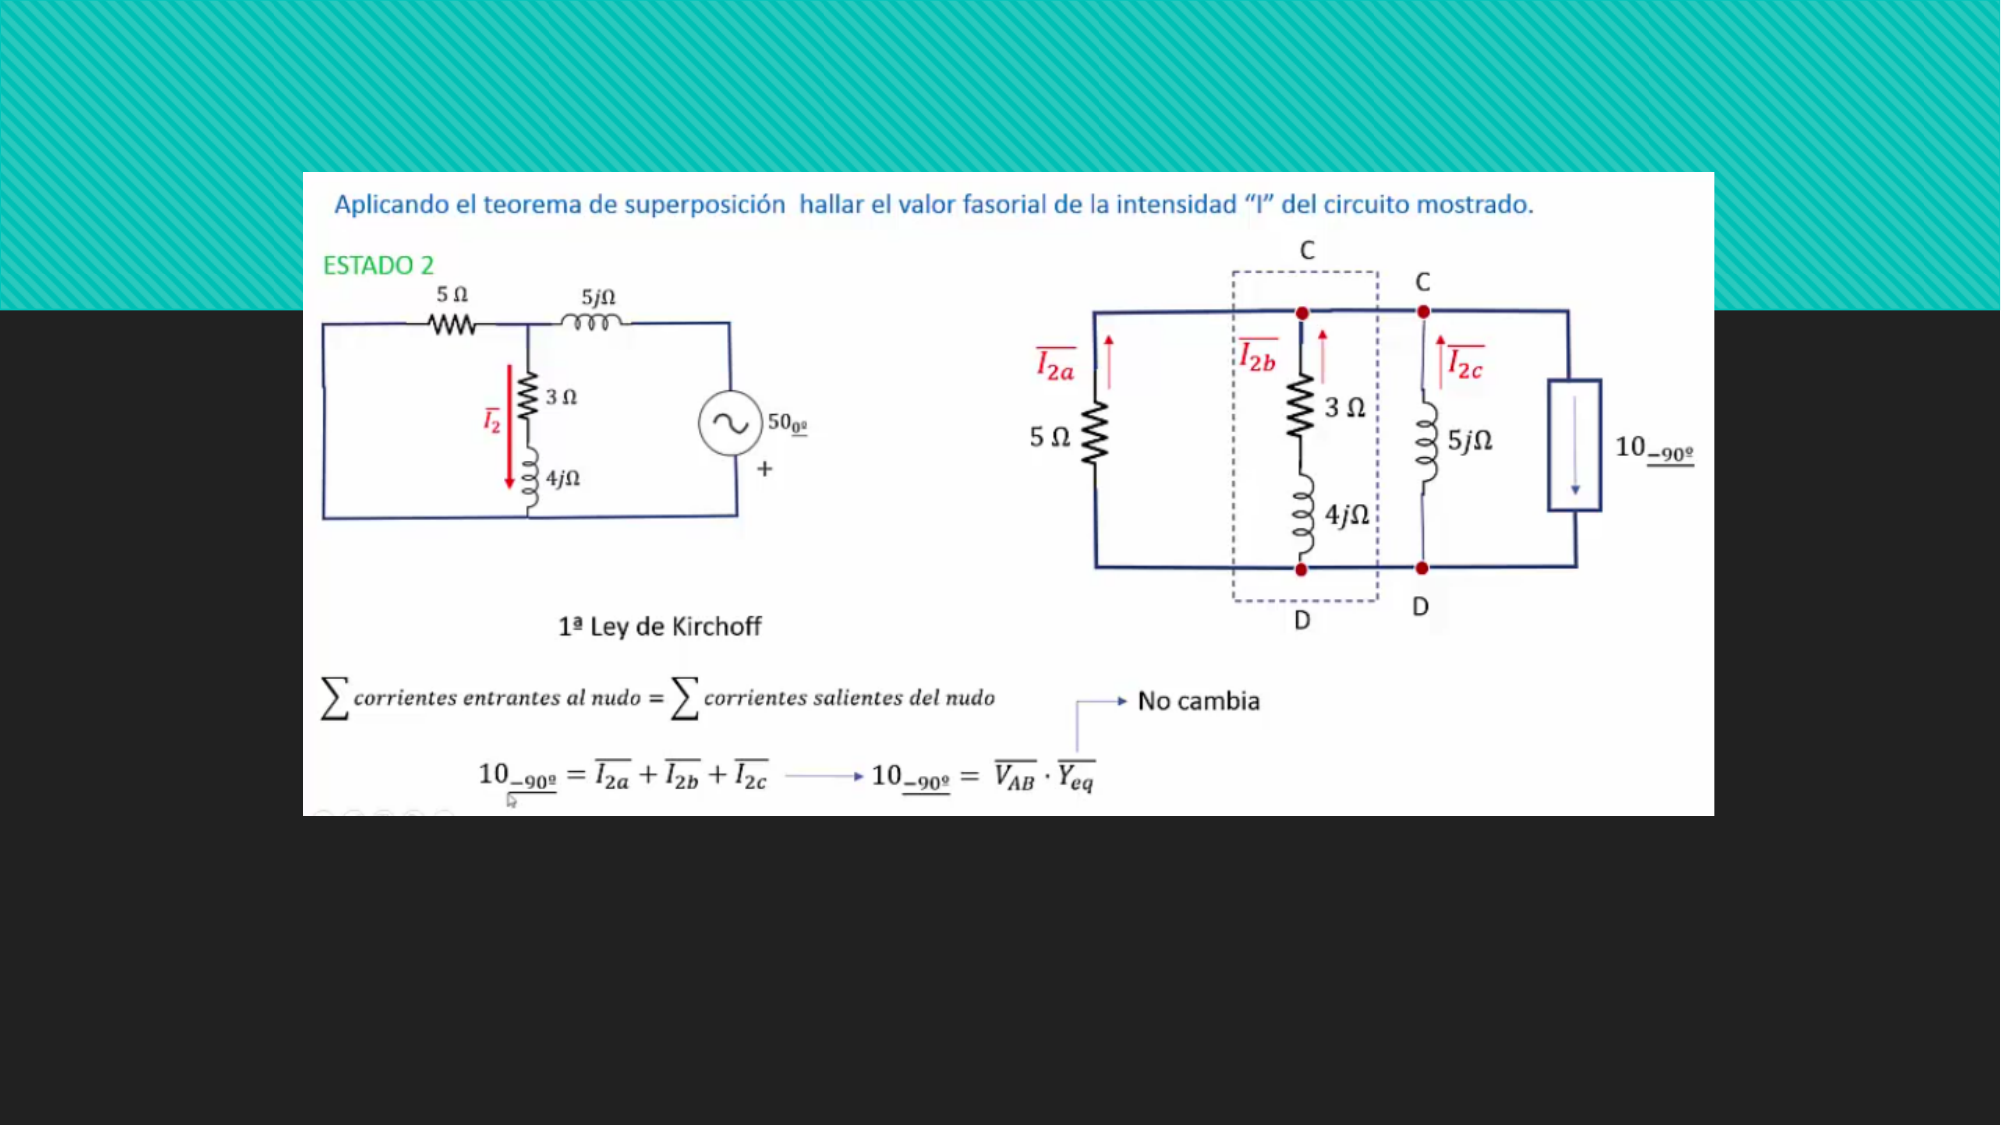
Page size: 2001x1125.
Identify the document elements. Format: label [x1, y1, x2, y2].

picture [302, 172, 1715, 816]
